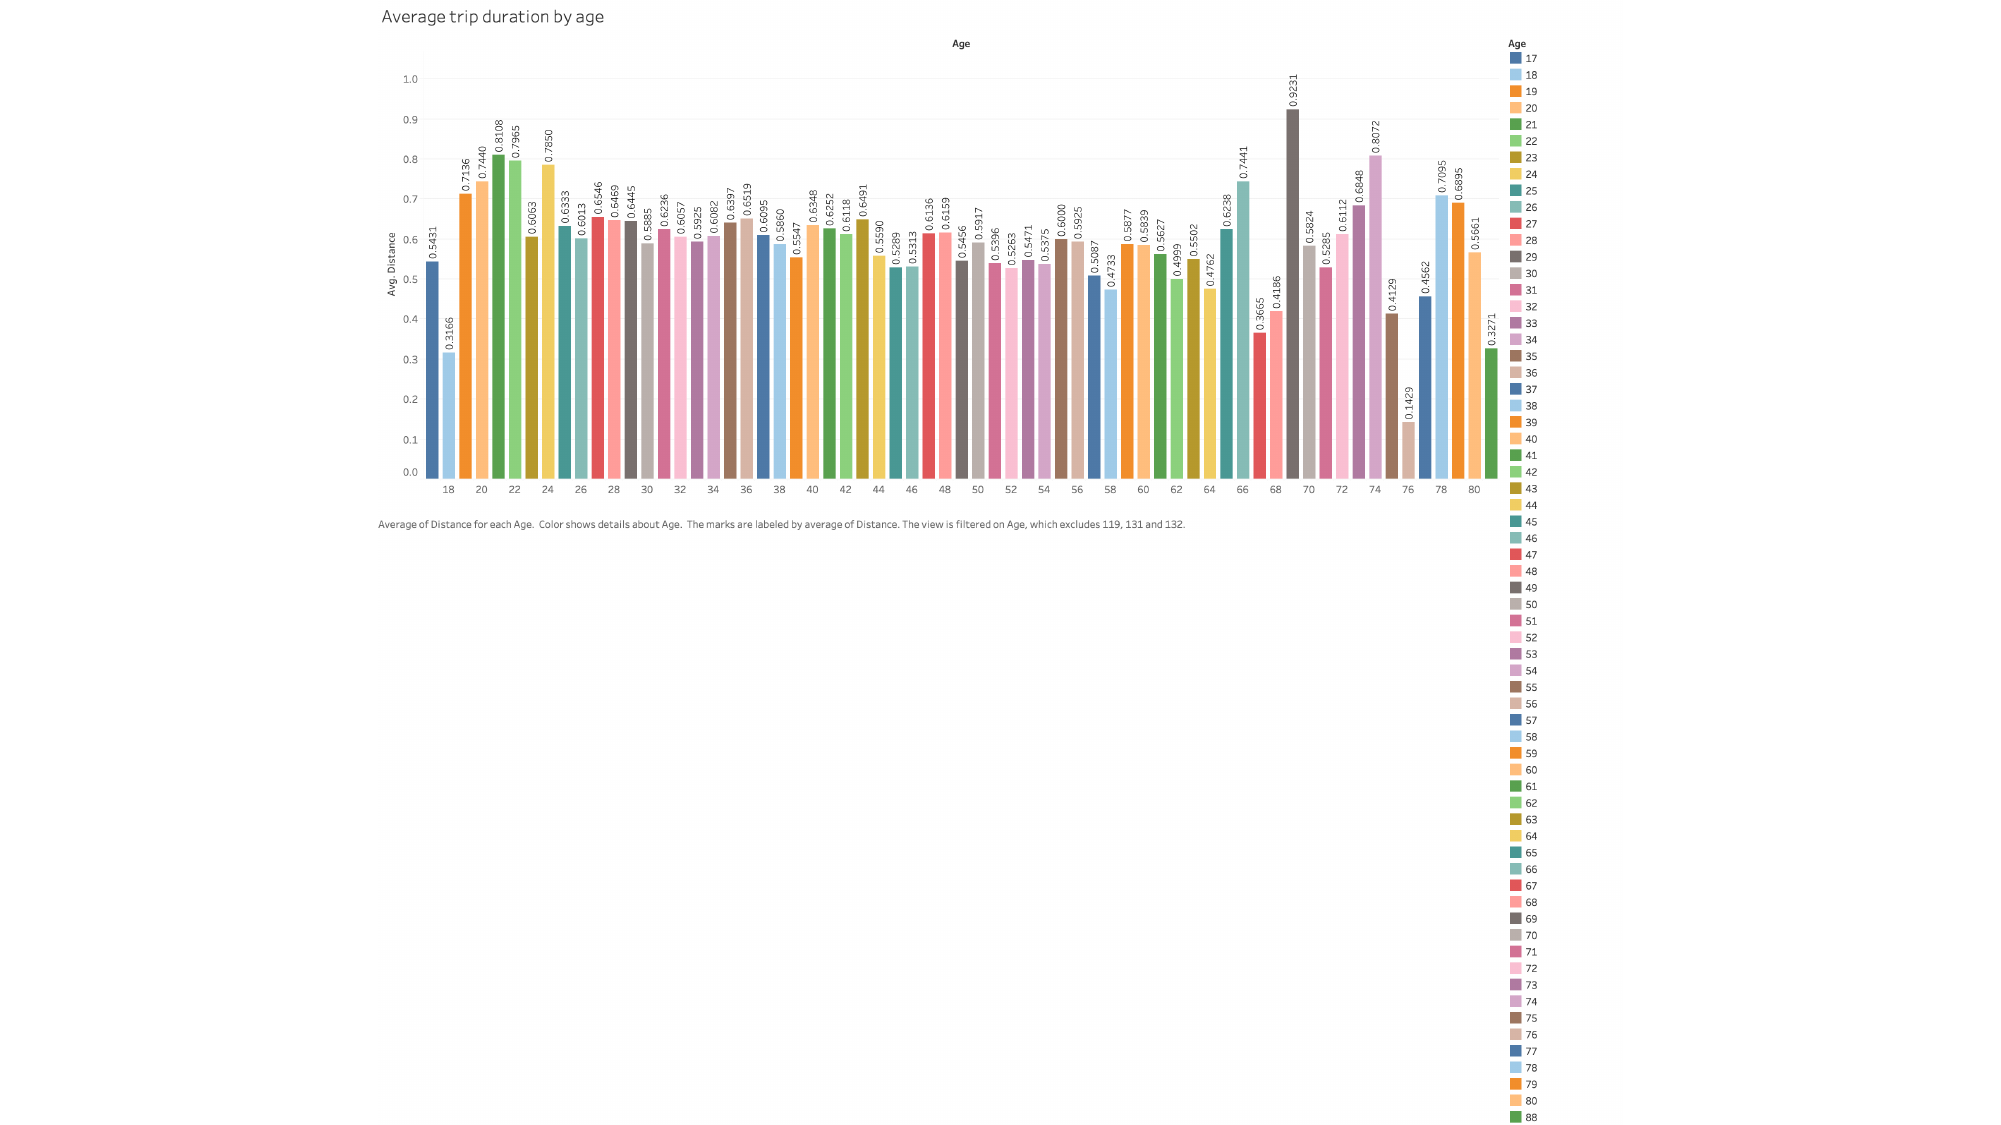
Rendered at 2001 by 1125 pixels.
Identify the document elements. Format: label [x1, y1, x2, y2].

picture [377, 0, 1623, 1125]
